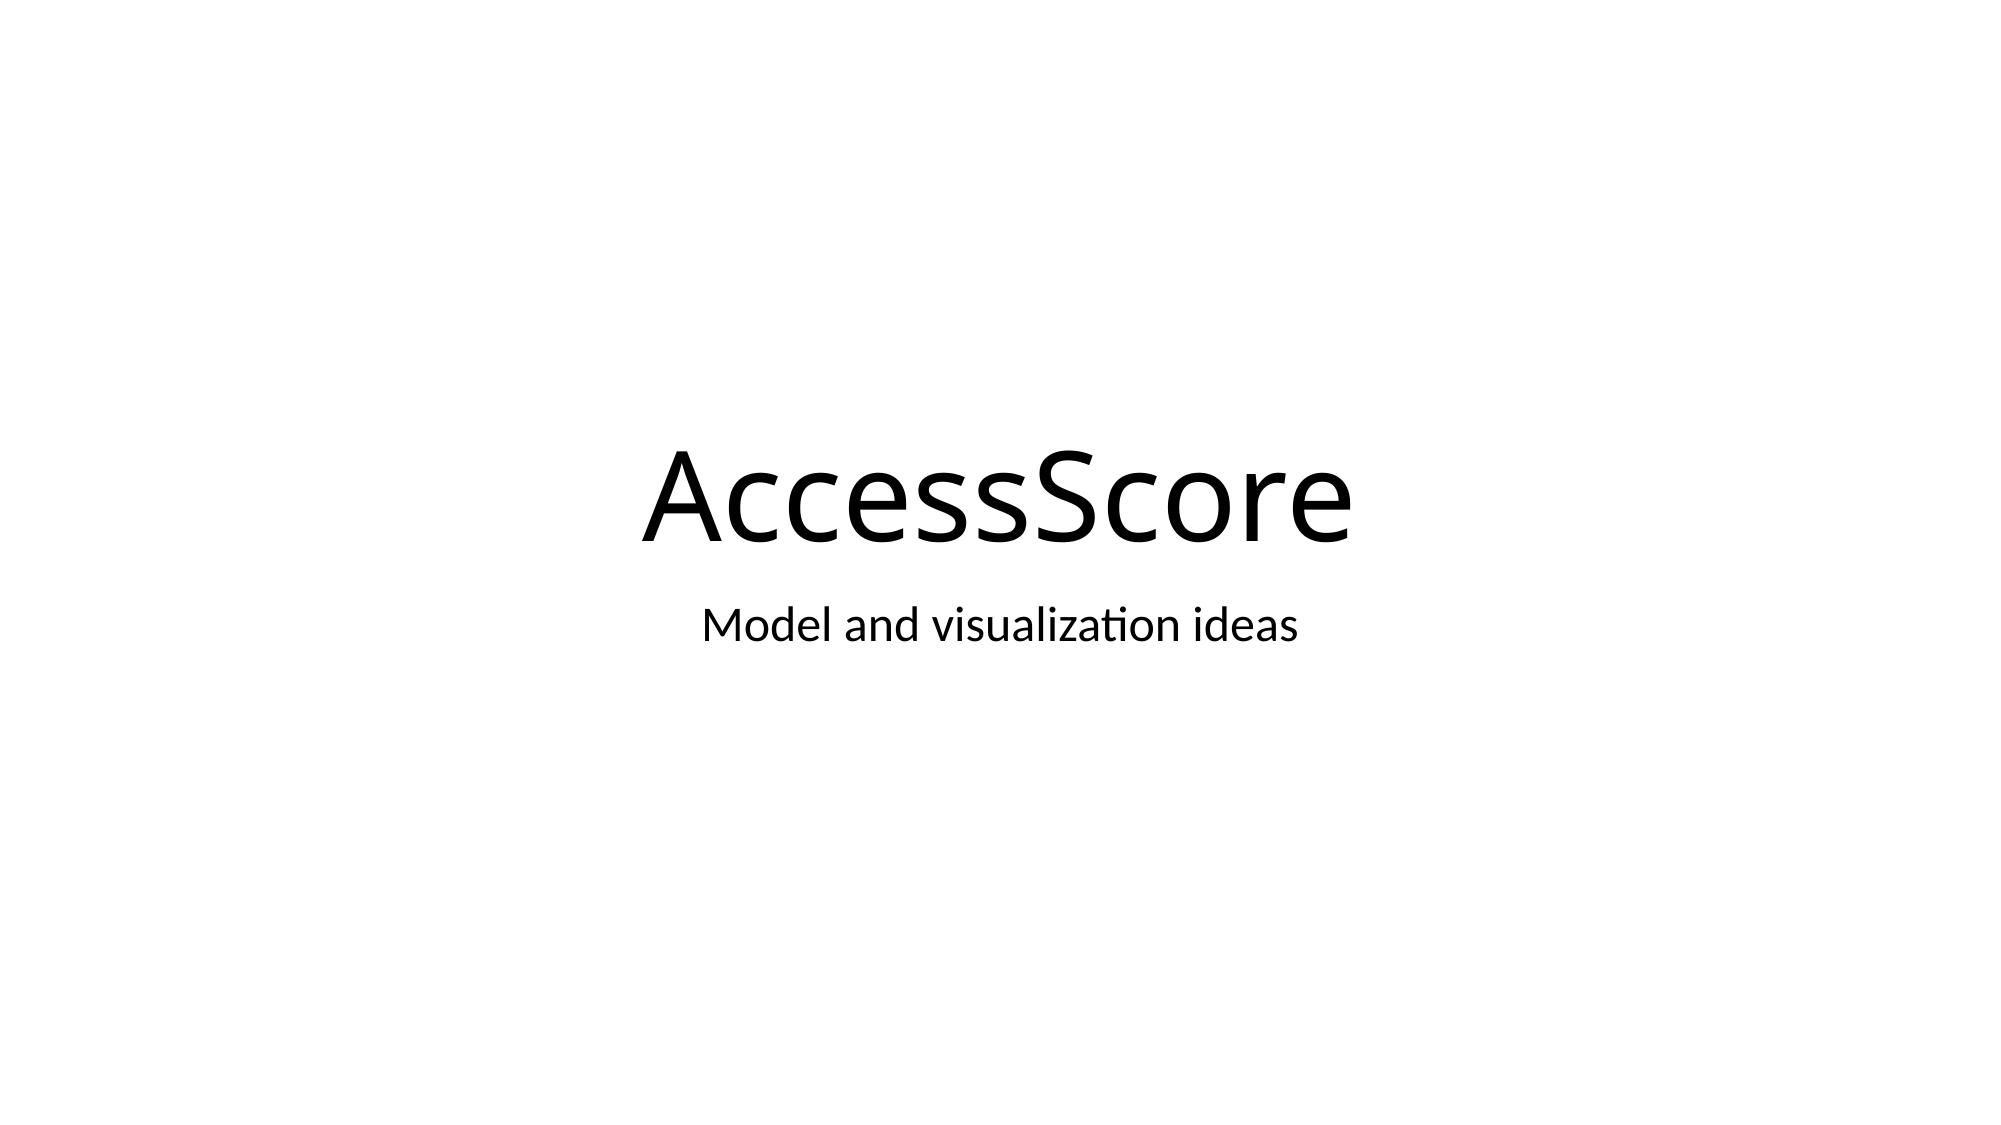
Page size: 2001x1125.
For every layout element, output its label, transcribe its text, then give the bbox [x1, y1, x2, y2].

subtitle Model and visualization ideas [249, 590, 1750, 863]
title AccessScore [249, 184, 1750, 576]
